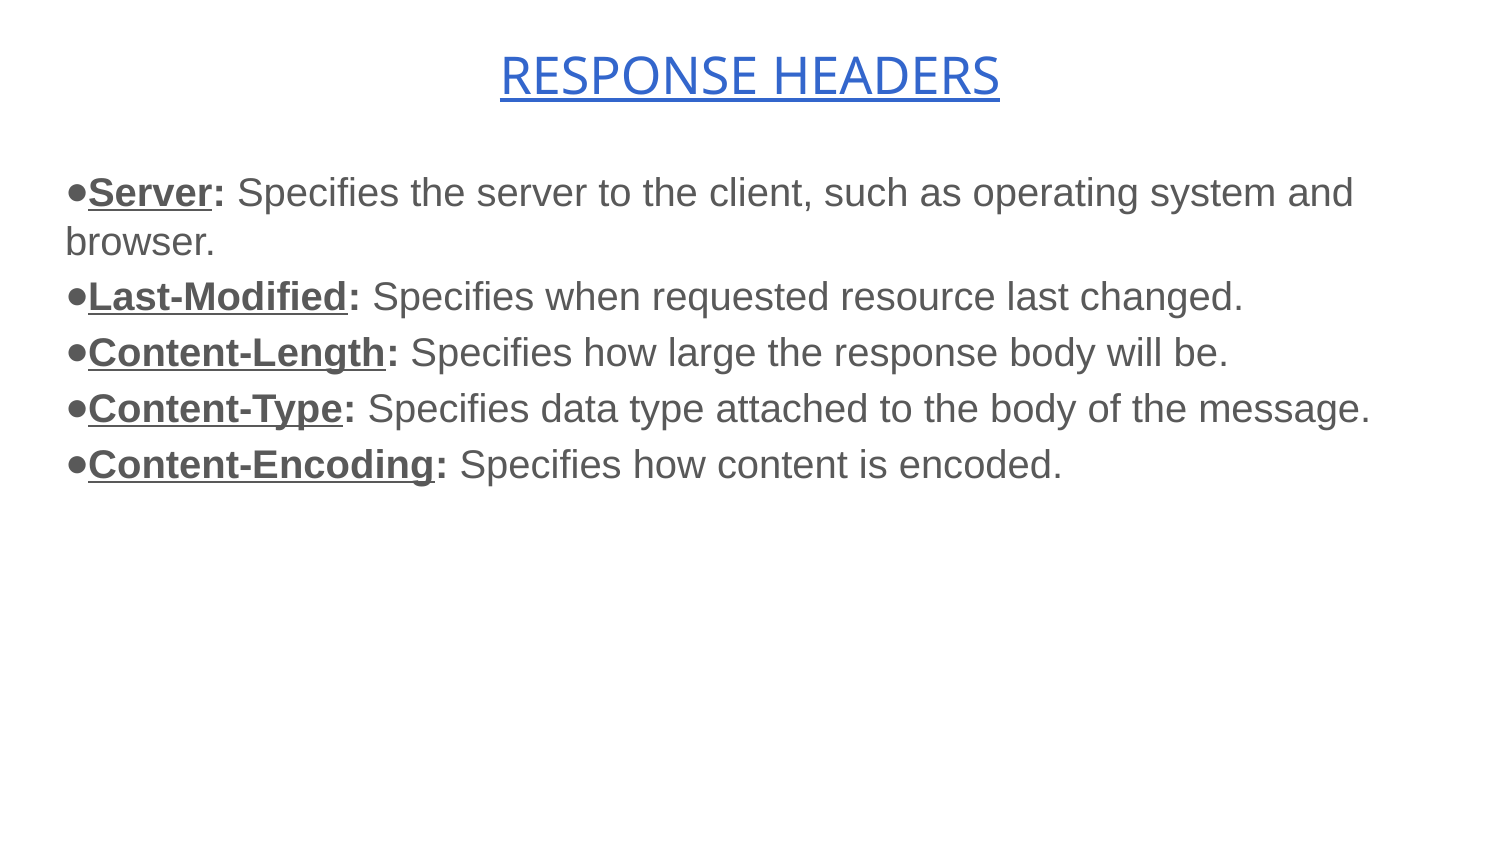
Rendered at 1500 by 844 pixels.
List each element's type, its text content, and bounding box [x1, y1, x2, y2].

title RESPONSE HEADERS [0, 37, 1500, 110]
subtitle Server: Specifies the server to the client, such as operating system and browser. Last-Modified: Specifies when requested resource last changed. Content-Length: Specifies how large the response body will be. Content-Type: Specifies data type attached to the body of the message. Content-Encoding: Specifies how content is encoded. [50, 159, 1438, 535]
